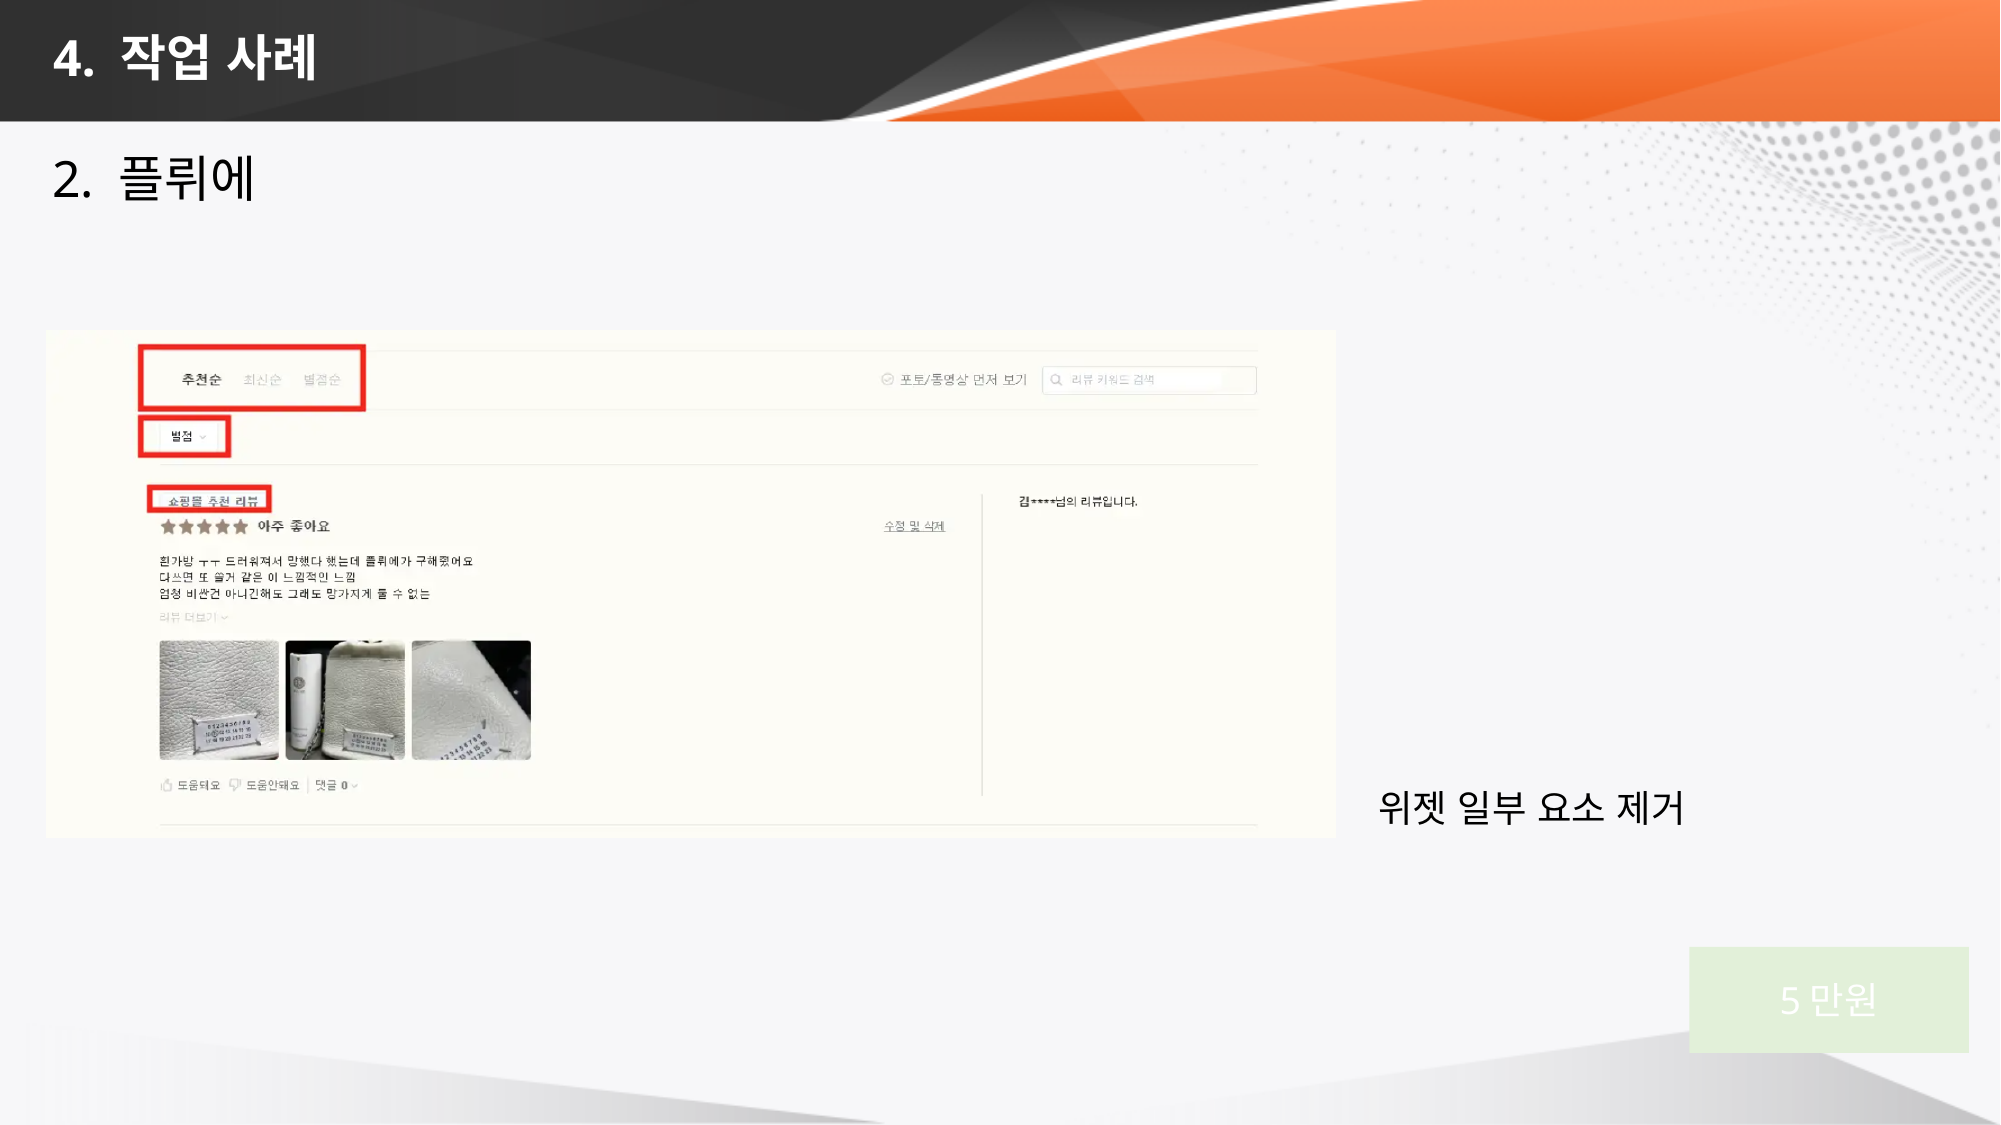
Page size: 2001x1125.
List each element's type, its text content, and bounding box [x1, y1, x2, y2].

text_box 위젯 일부 요소 제거 [1363, 777, 1701, 838]
title 4. 작업 사례 [0, 0, 2000, 121]
picture [0, 121, 2000, 1125]
text_box 2. 플뤼에 [37, 140, 272, 216]
text_box 5만원 [1688, 946, 1970, 1054]
